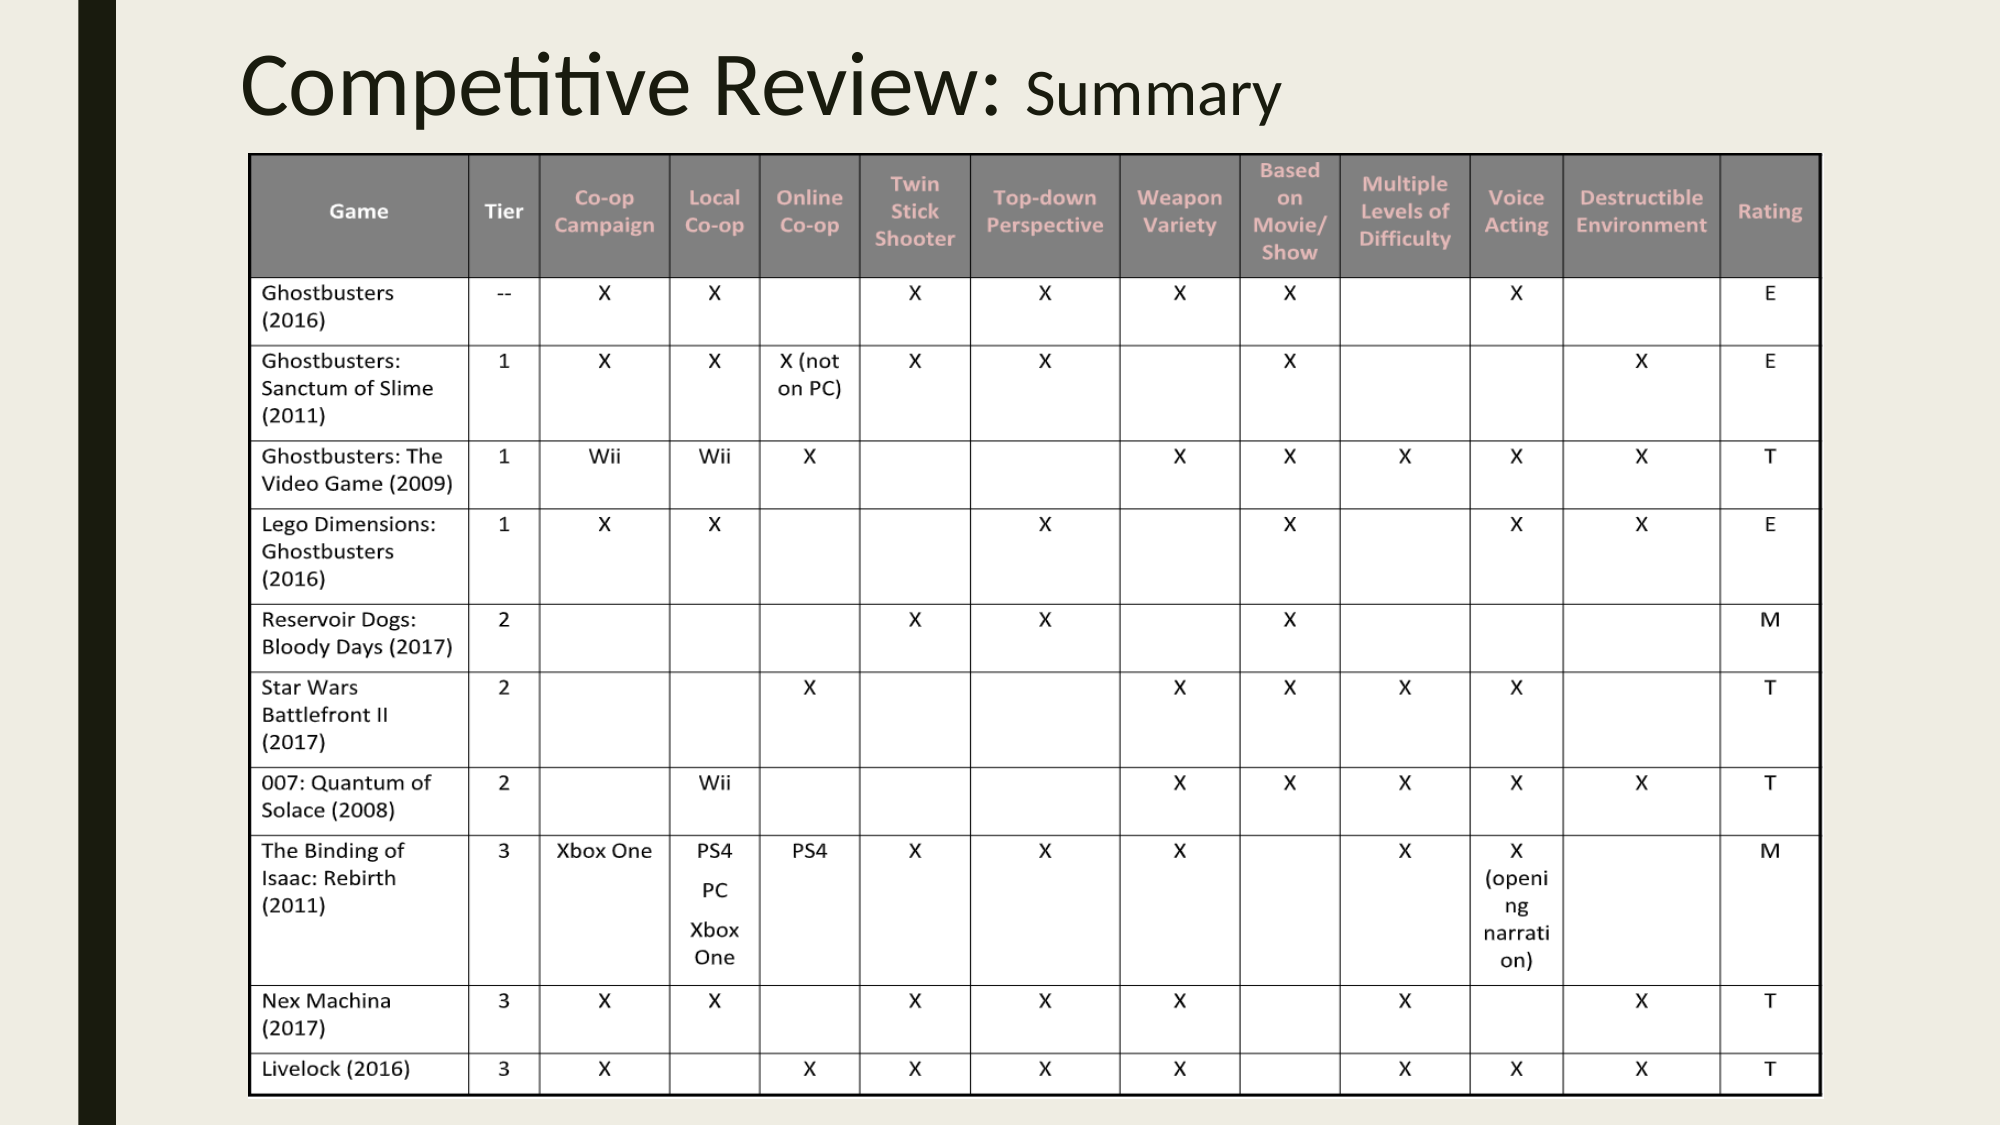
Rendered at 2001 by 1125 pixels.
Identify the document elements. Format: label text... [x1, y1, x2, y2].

title Competitive Review: Summary [225, 29, 1800, 274]
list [248, 153, 1824, 1099]
